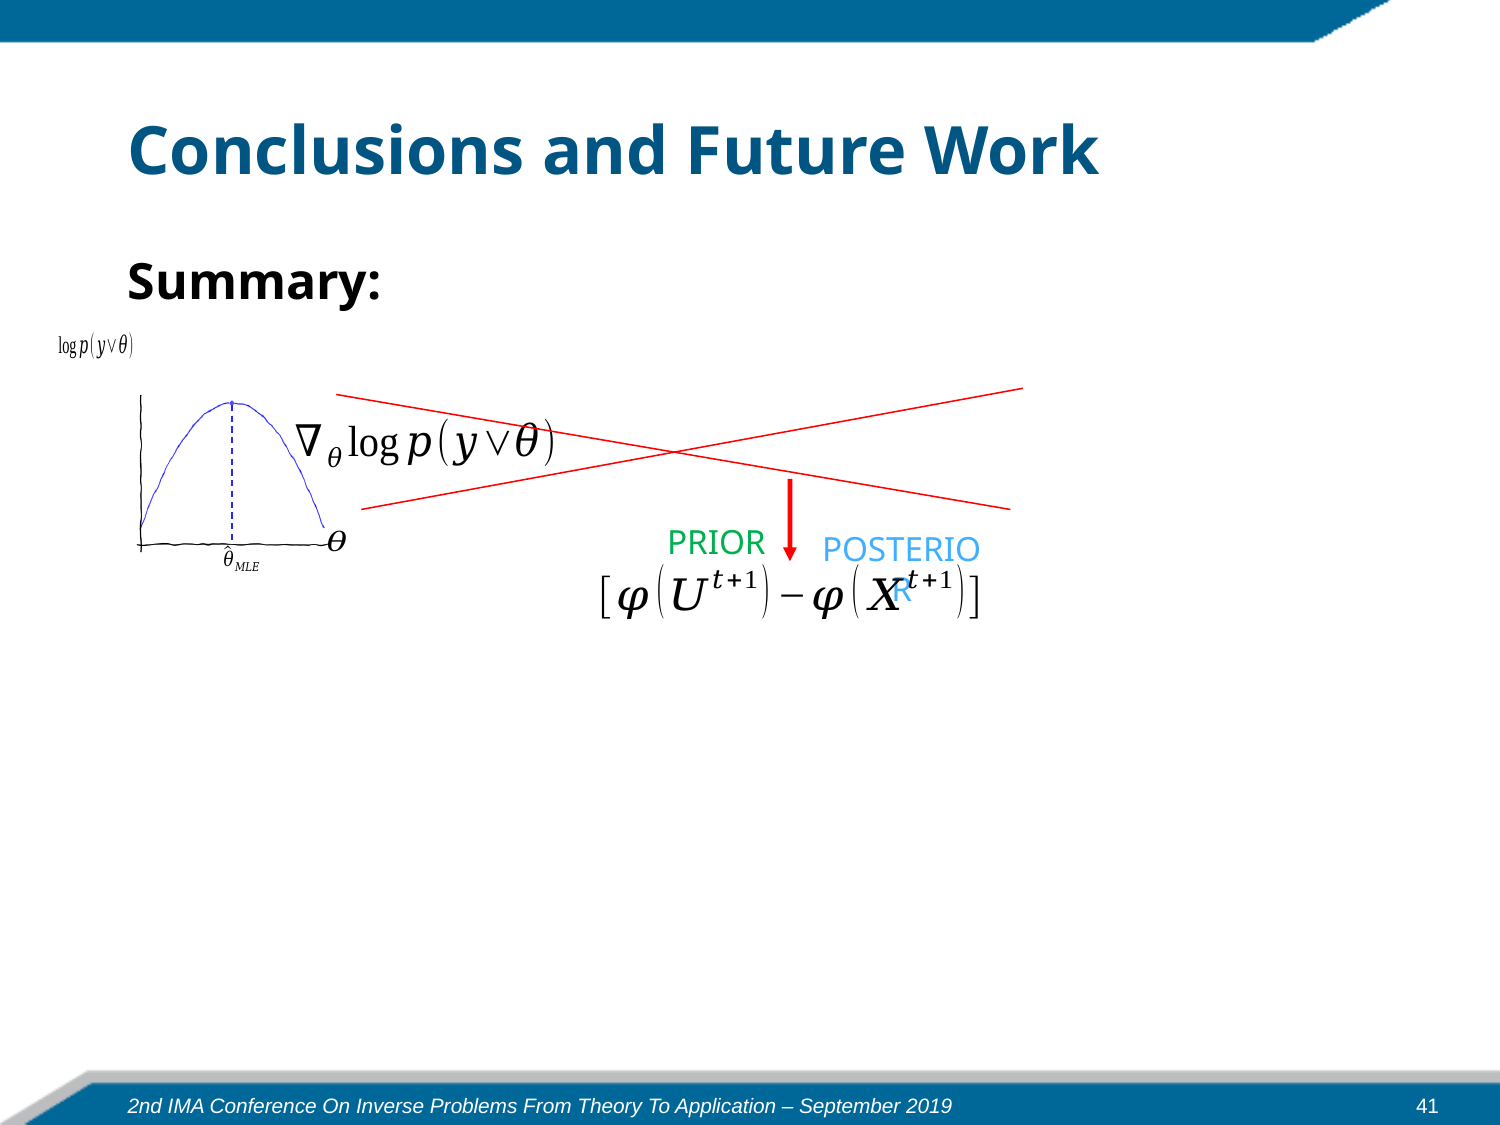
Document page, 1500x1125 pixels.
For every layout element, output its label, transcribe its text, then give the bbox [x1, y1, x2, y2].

text_box Summary: [38, 242, 1500, 417]
slide_number 41 [1401, 1075, 1500, 1125]
picture [0, 0, 1500, 1125]
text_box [598, 519, 1003, 623]
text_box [58, 330, 349, 575]
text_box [335, 394, 355, 510]
title Conclusions and Future Work [112, 99, 1388, 242]
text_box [360, 388, 1024, 510]
